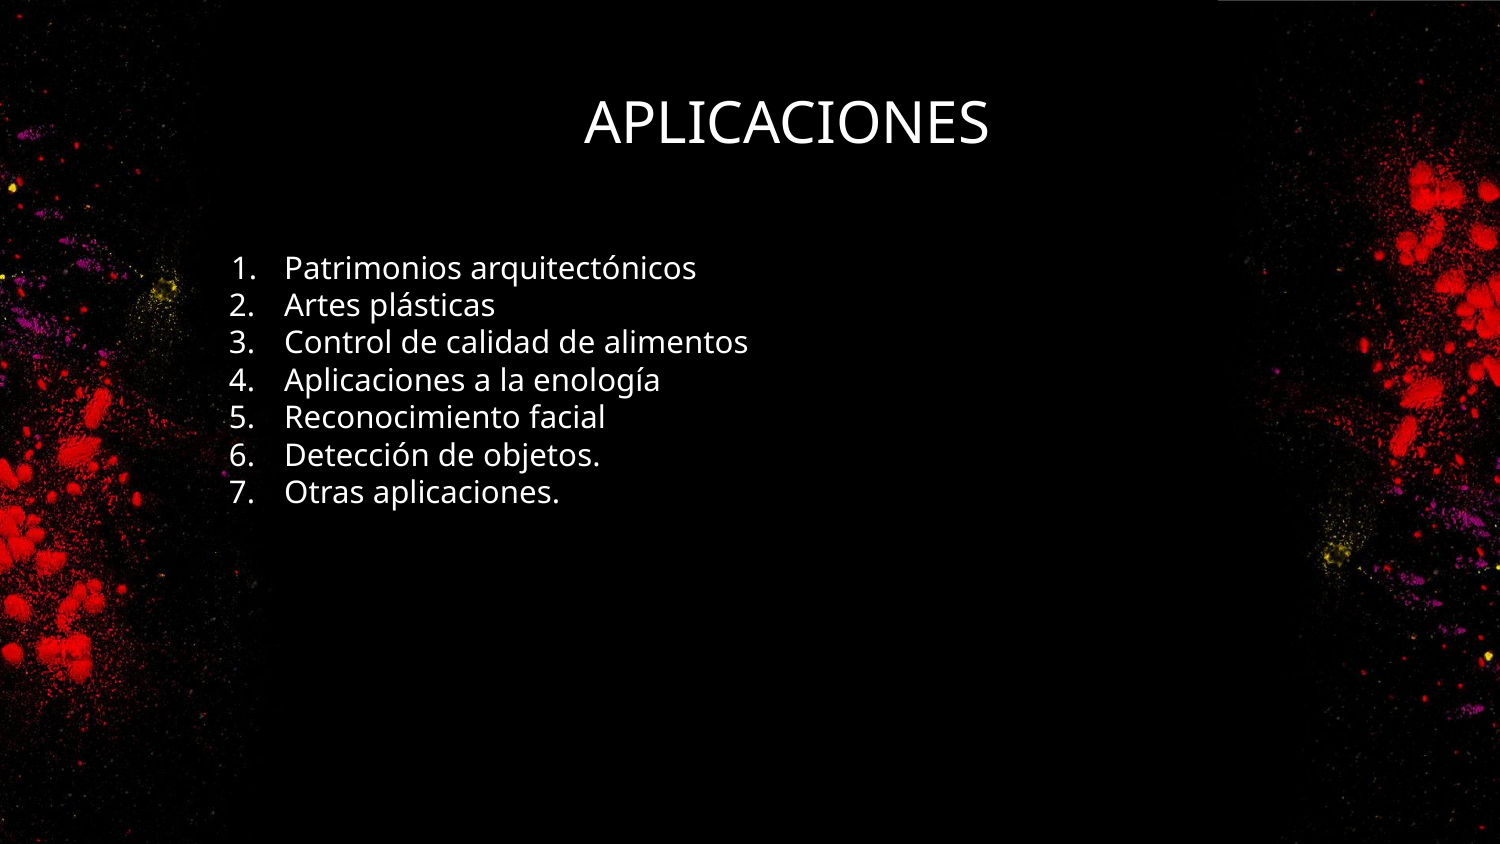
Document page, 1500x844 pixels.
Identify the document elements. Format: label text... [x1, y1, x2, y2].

subtitle Patrimonios arquitectónicos Artes plásticas Control de calidad de alimentos Aplicaciones a la enología Reconocimiento facial Detección de objetos. Otras aplicaciones. [119, 195, 1381, 789]
picture [0, 0, 283, 844]
picture [1218, 1, 1500, 843]
title APLICACIONES [119, 89, 1381, 164]
